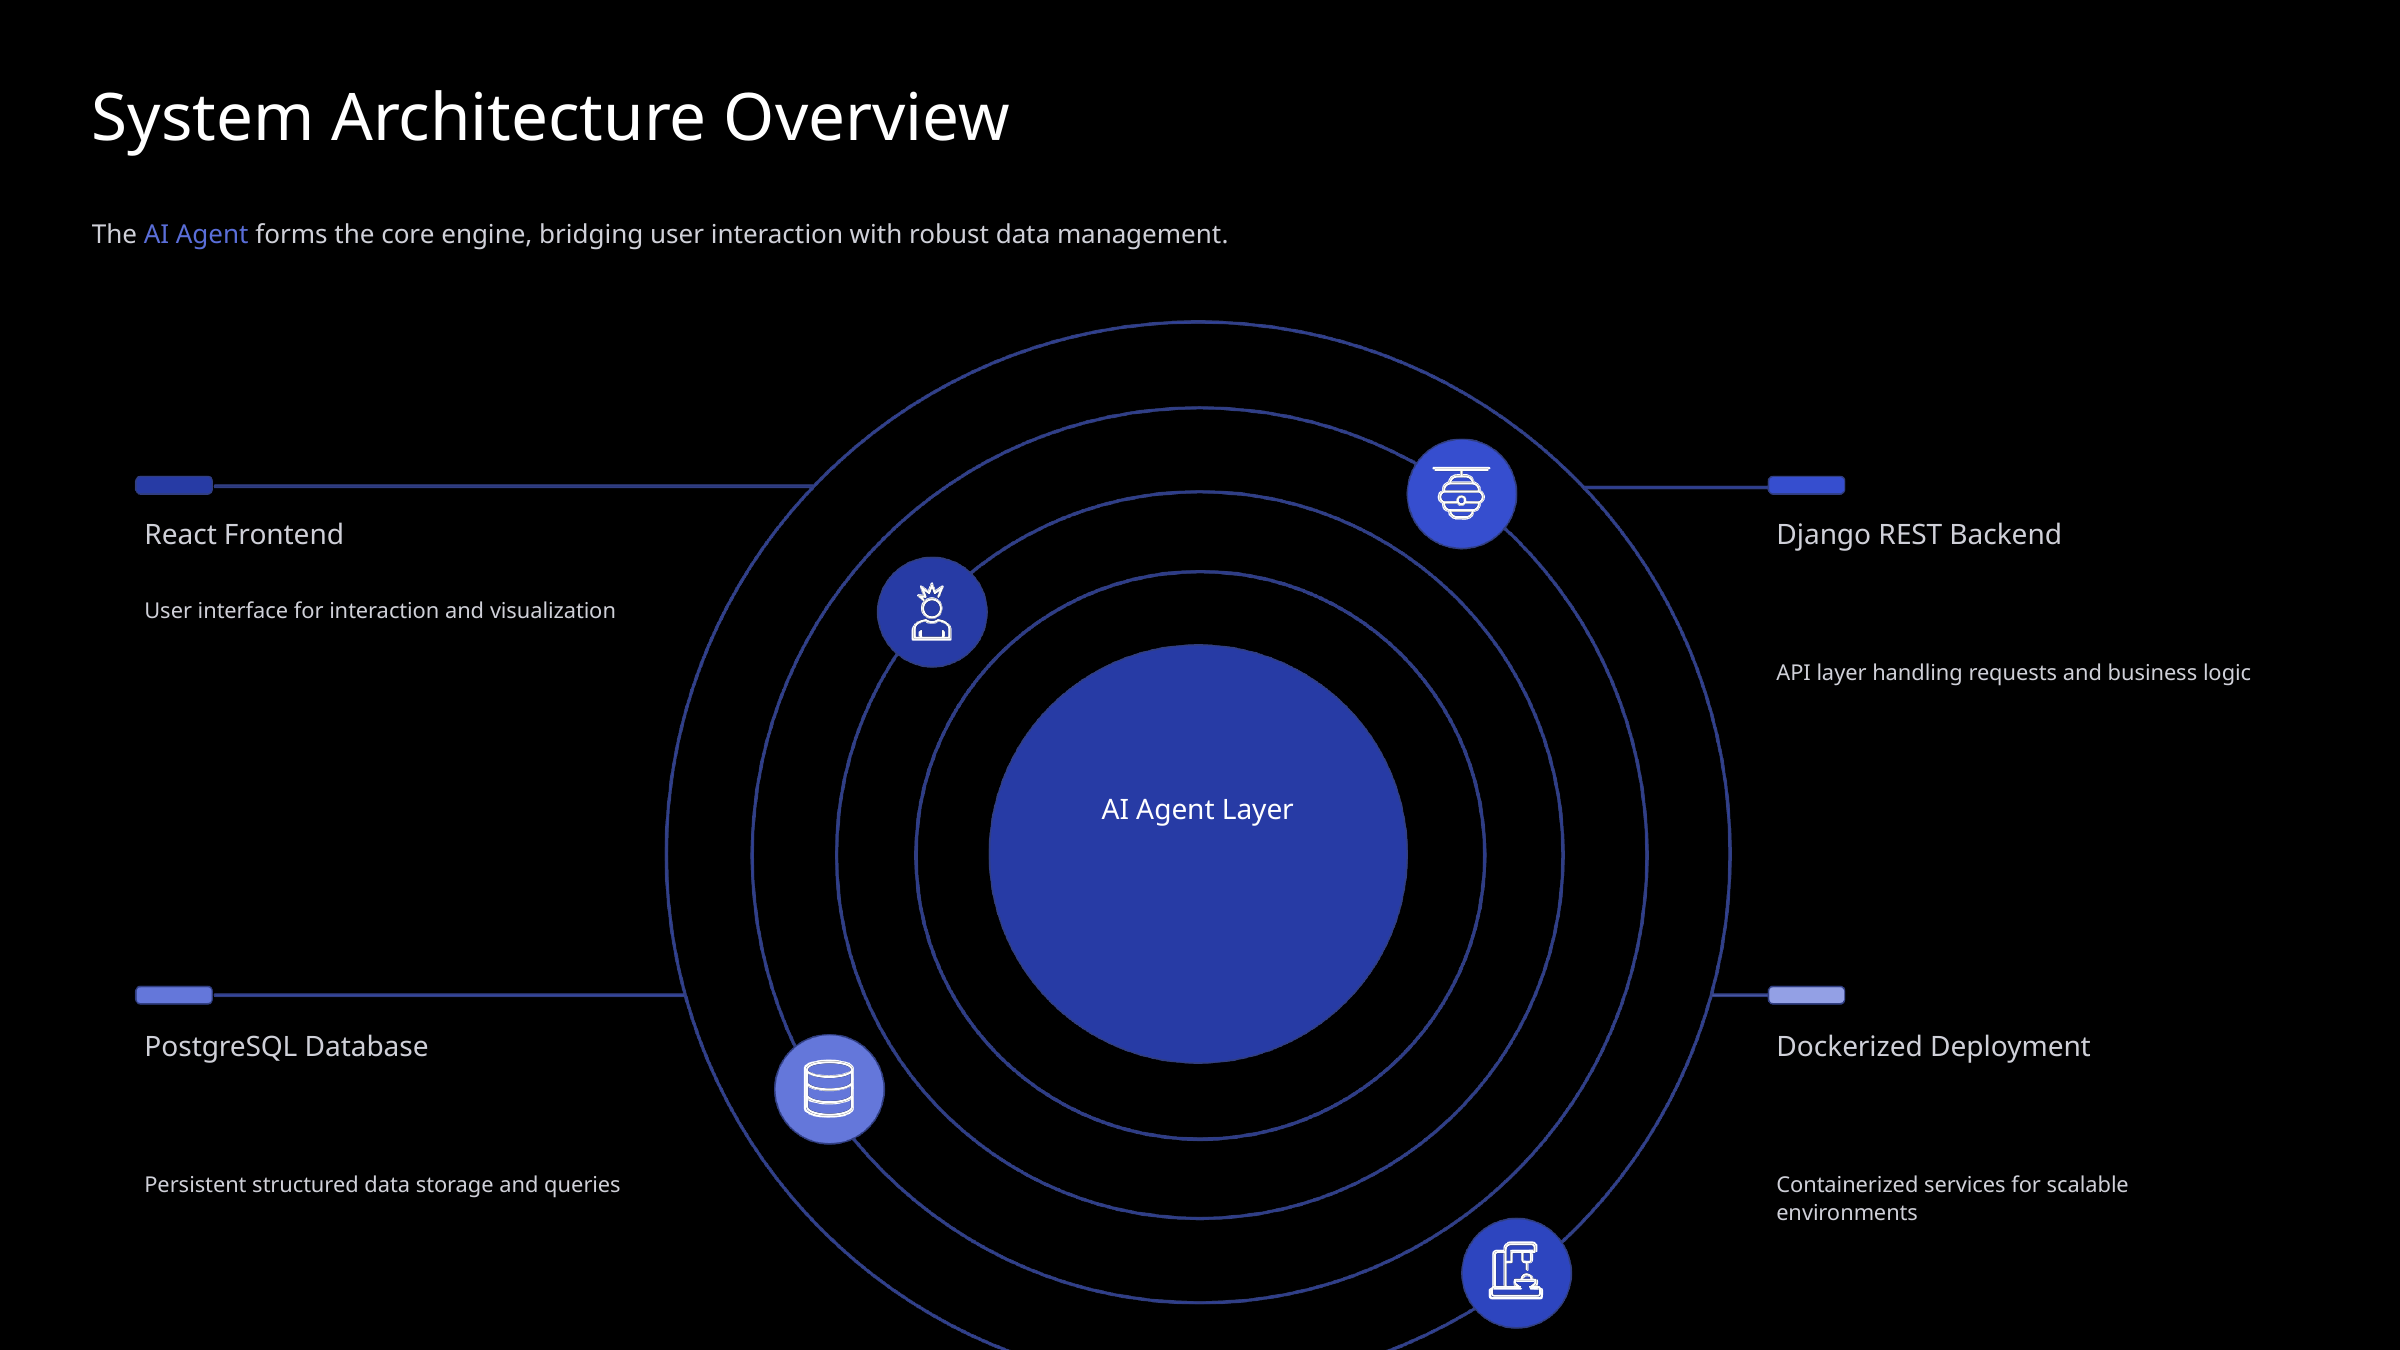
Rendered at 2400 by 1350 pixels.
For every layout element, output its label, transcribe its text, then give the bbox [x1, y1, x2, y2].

text_box The AI Agent forms the core engine, bridging user interaction with robust data management. [91, 206, 2308, 249]
picture [91, 278, 2308, 1350]
text_box System Architecture Overview [91, 72, 976, 155]
